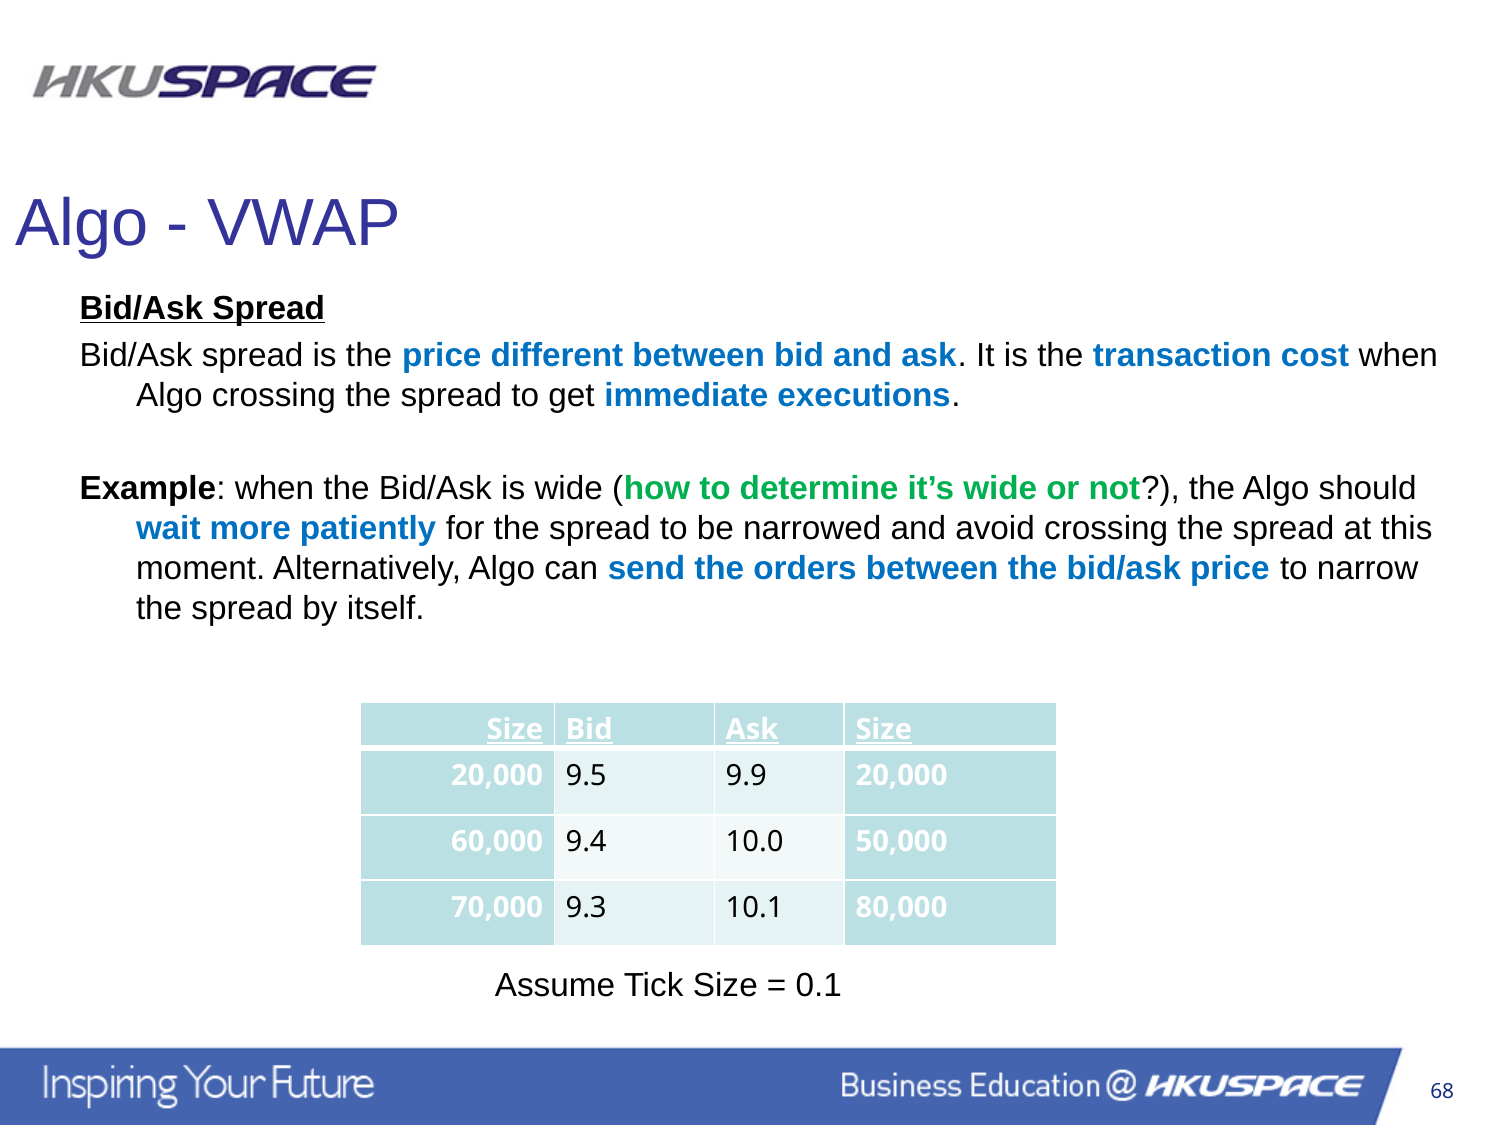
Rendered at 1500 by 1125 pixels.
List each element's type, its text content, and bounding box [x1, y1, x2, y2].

table_header Bid [555, 703, 714, 745]
table_cell 70,000 [361, 881, 554, 945]
title Algo - VWAP [0, 101, 1325, 266]
picture [0, 0, 1500, 1125]
text_box Bid/Ask Spread Bid/Ask spread is the price different between bid and ask. It is the transaction cost when Algo crossing the spread to get immediate executions. Example: when the Bid/Ask is wide (how to determine it’s wide or not?), the Algo should wait more patiently for the spread to be narrowed and avoid crossing the spread at this moment. Alternatively, Algo can send the orders between the bid/ask price to narrow the spread by itself. [64, 278, 1483, 657]
table_cell 9.3 [555, 881, 714, 945]
table_cell 10.1 [715, 881, 843, 945]
table_header Size [361, 703, 554, 745]
table_cell 10.0 [715, 816, 843, 879]
table_cell 50,000 [845, 816, 1056, 879]
slide_number 68 [1415, 1070, 1499, 1125]
table_cell 9.9 [715, 751, 843, 814]
table_cell 9.5 [555, 751, 714, 814]
table_cell 60,000 [361, 816, 554, 879]
table_cell 9.4 [555, 816, 714, 879]
table_cell 20,000 [361, 751, 554, 814]
table_cell 20,000 [845, 751, 1056, 814]
text_box Assume Tick Size = 0.1 [480, 955, 858, 1011]
table_header Ask [715, 703, 843, 745]
table_header Size [845, 703, 1056, 745]
table_cell 80,000 [845, 881, 1056, 945]
